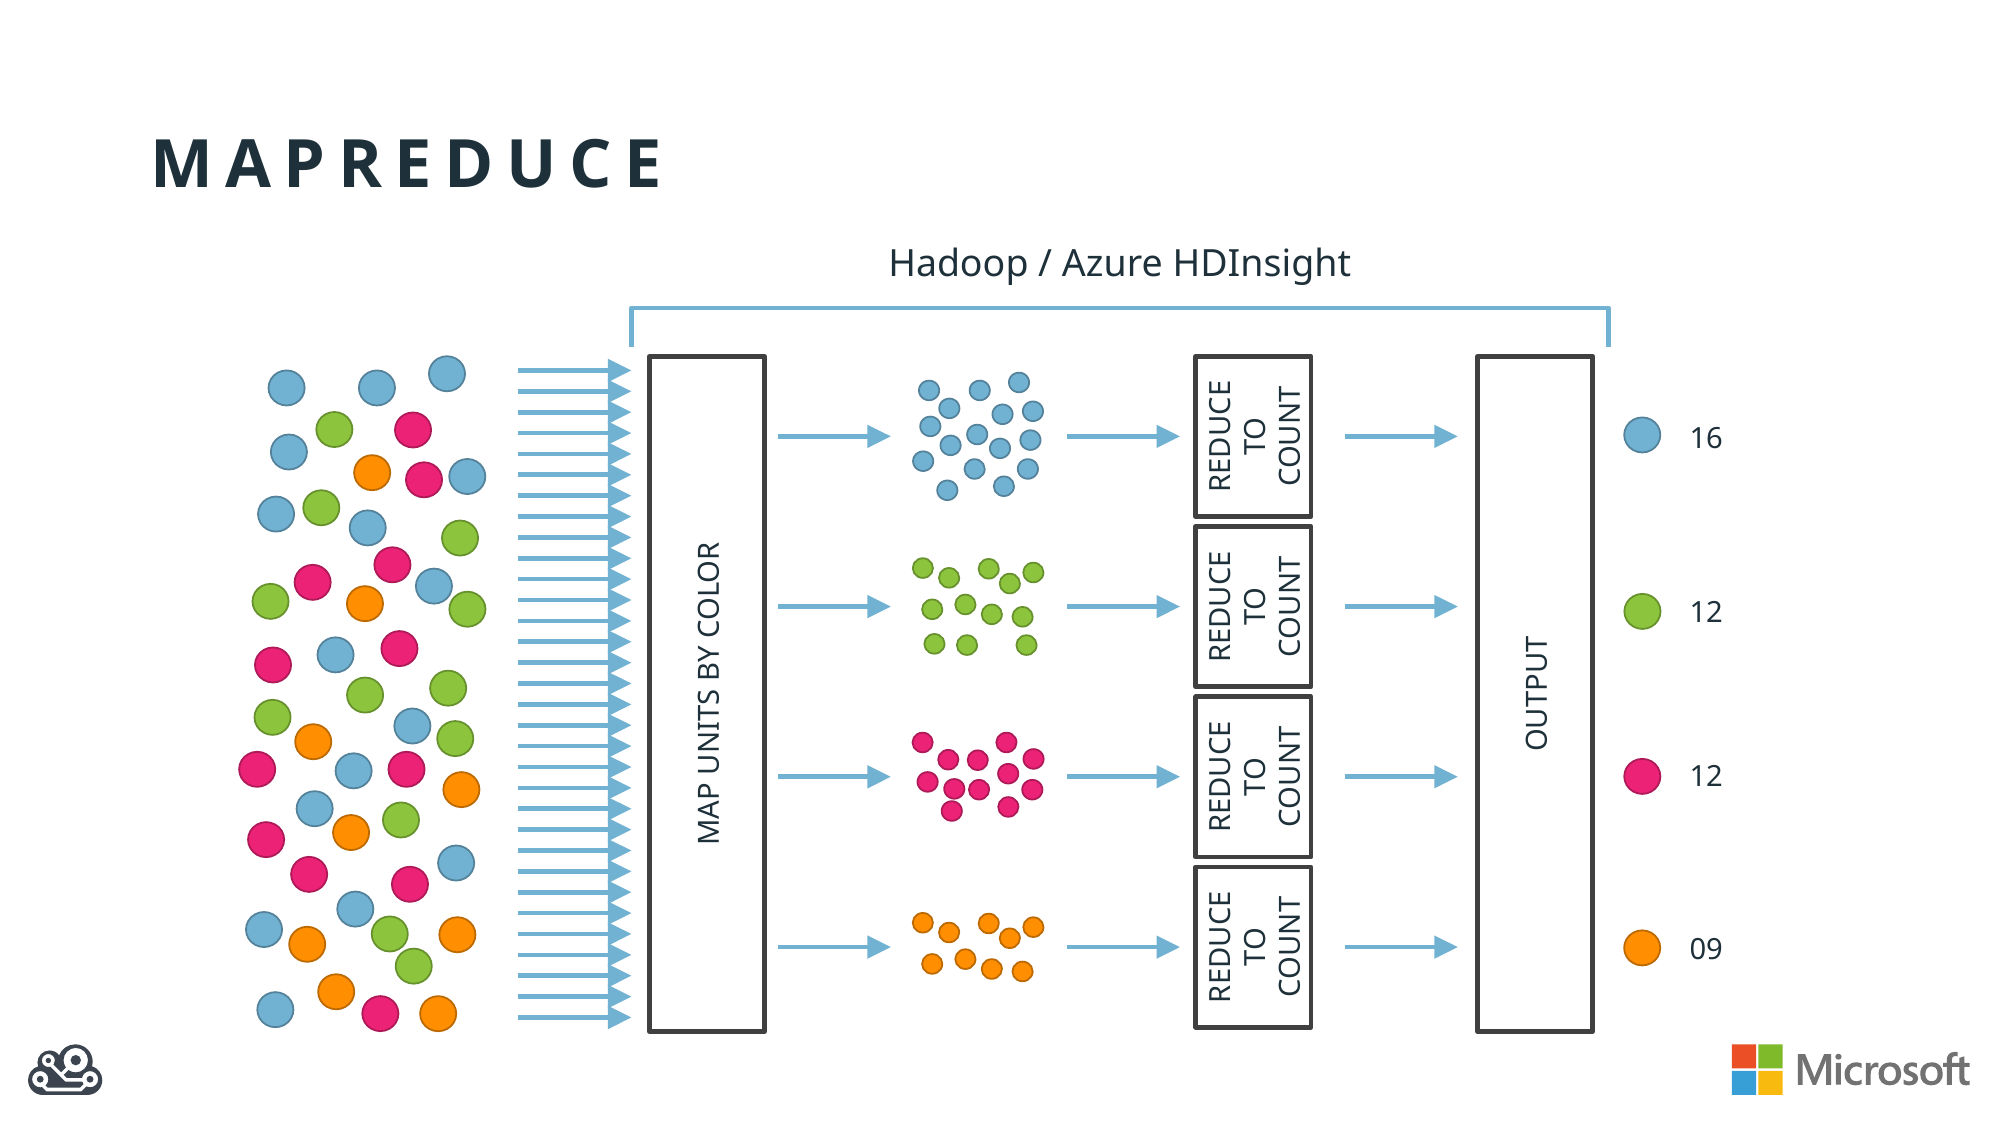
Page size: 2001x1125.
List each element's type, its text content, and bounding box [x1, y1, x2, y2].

title mapreduce [135, 57, 1860, 275]
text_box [1066, 356, 1312, 1028]
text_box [1344, 356, 1739, 1032]
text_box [238, 356, 486, 1032]
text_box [777, 372, 1044, 982]
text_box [631, 231, 1609, 347]
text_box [518, 356, 765, 1032]
